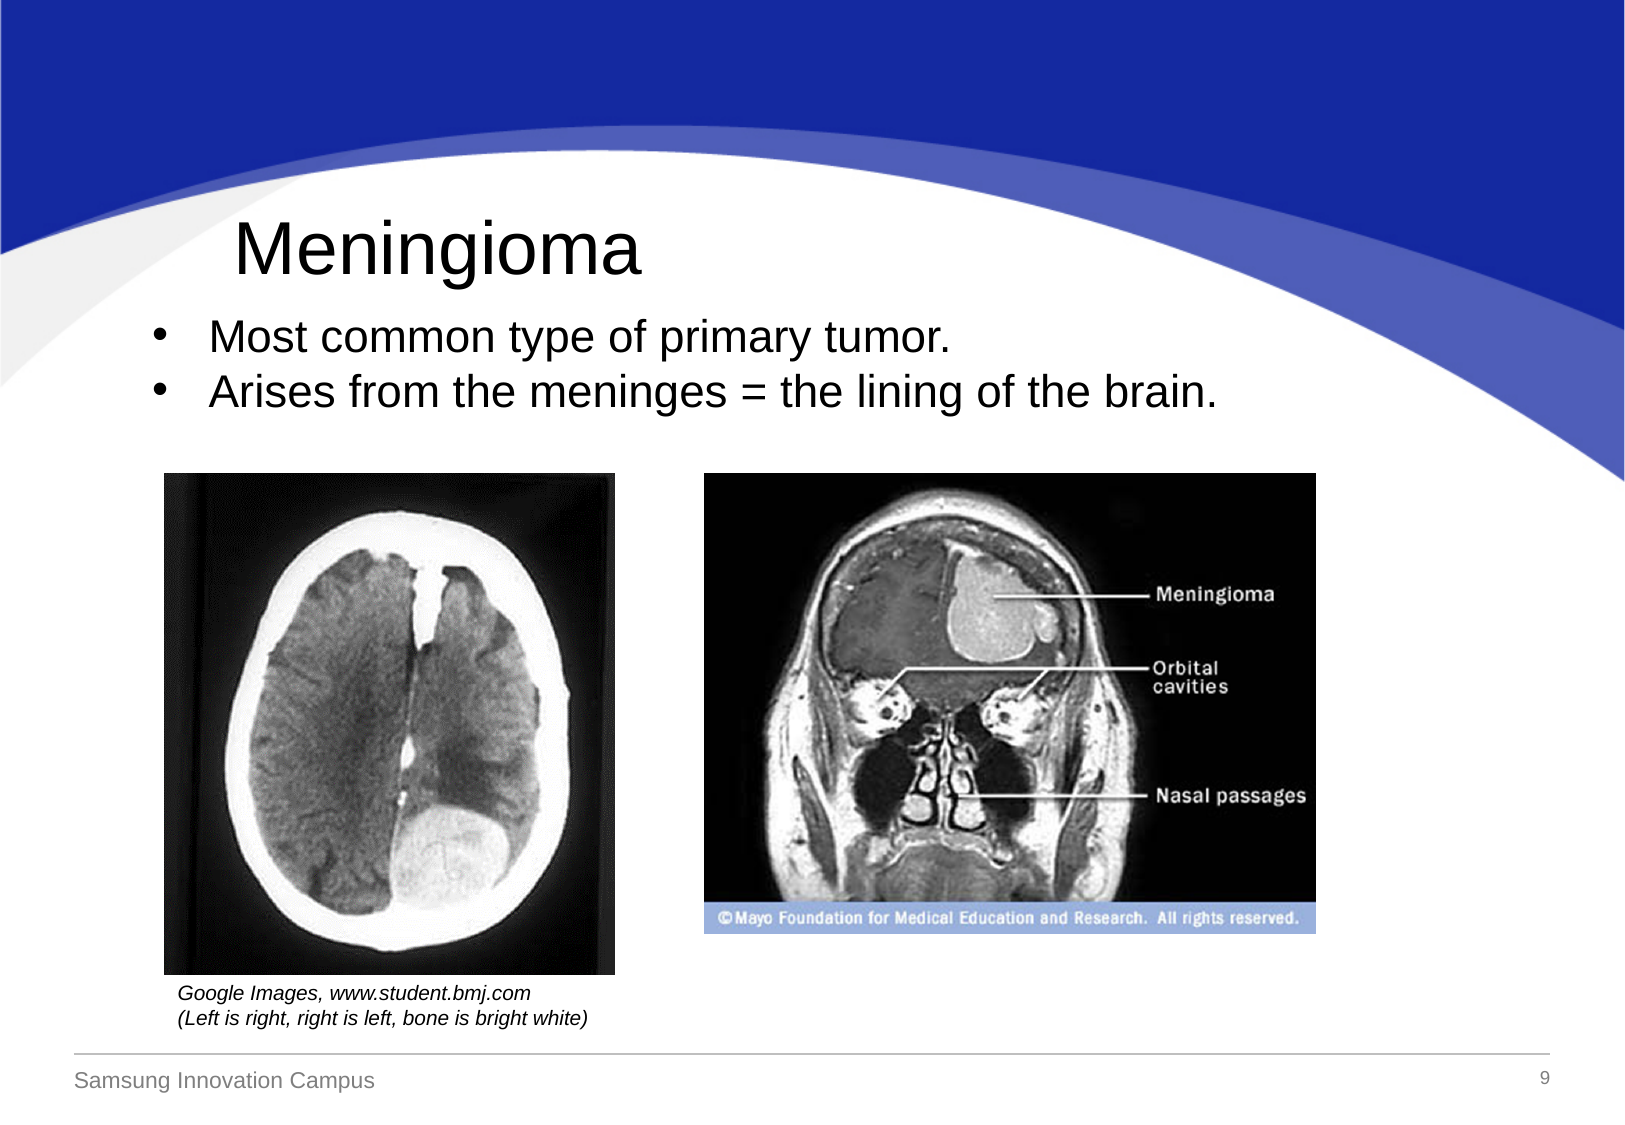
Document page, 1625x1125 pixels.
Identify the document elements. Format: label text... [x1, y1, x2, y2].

text_box Meningioma [219, 150, 1569, 339]
text_box Most common type of primary tumor. Arises from the meninges = the lining of the brain. [137, 298, 1359, 1042]
text_box Google Images, www.student.bmj.com (Left is right, right is left, bone is bright white) [162, 980, 615, 1038]
picture [0, 0, 1625, 1125]
